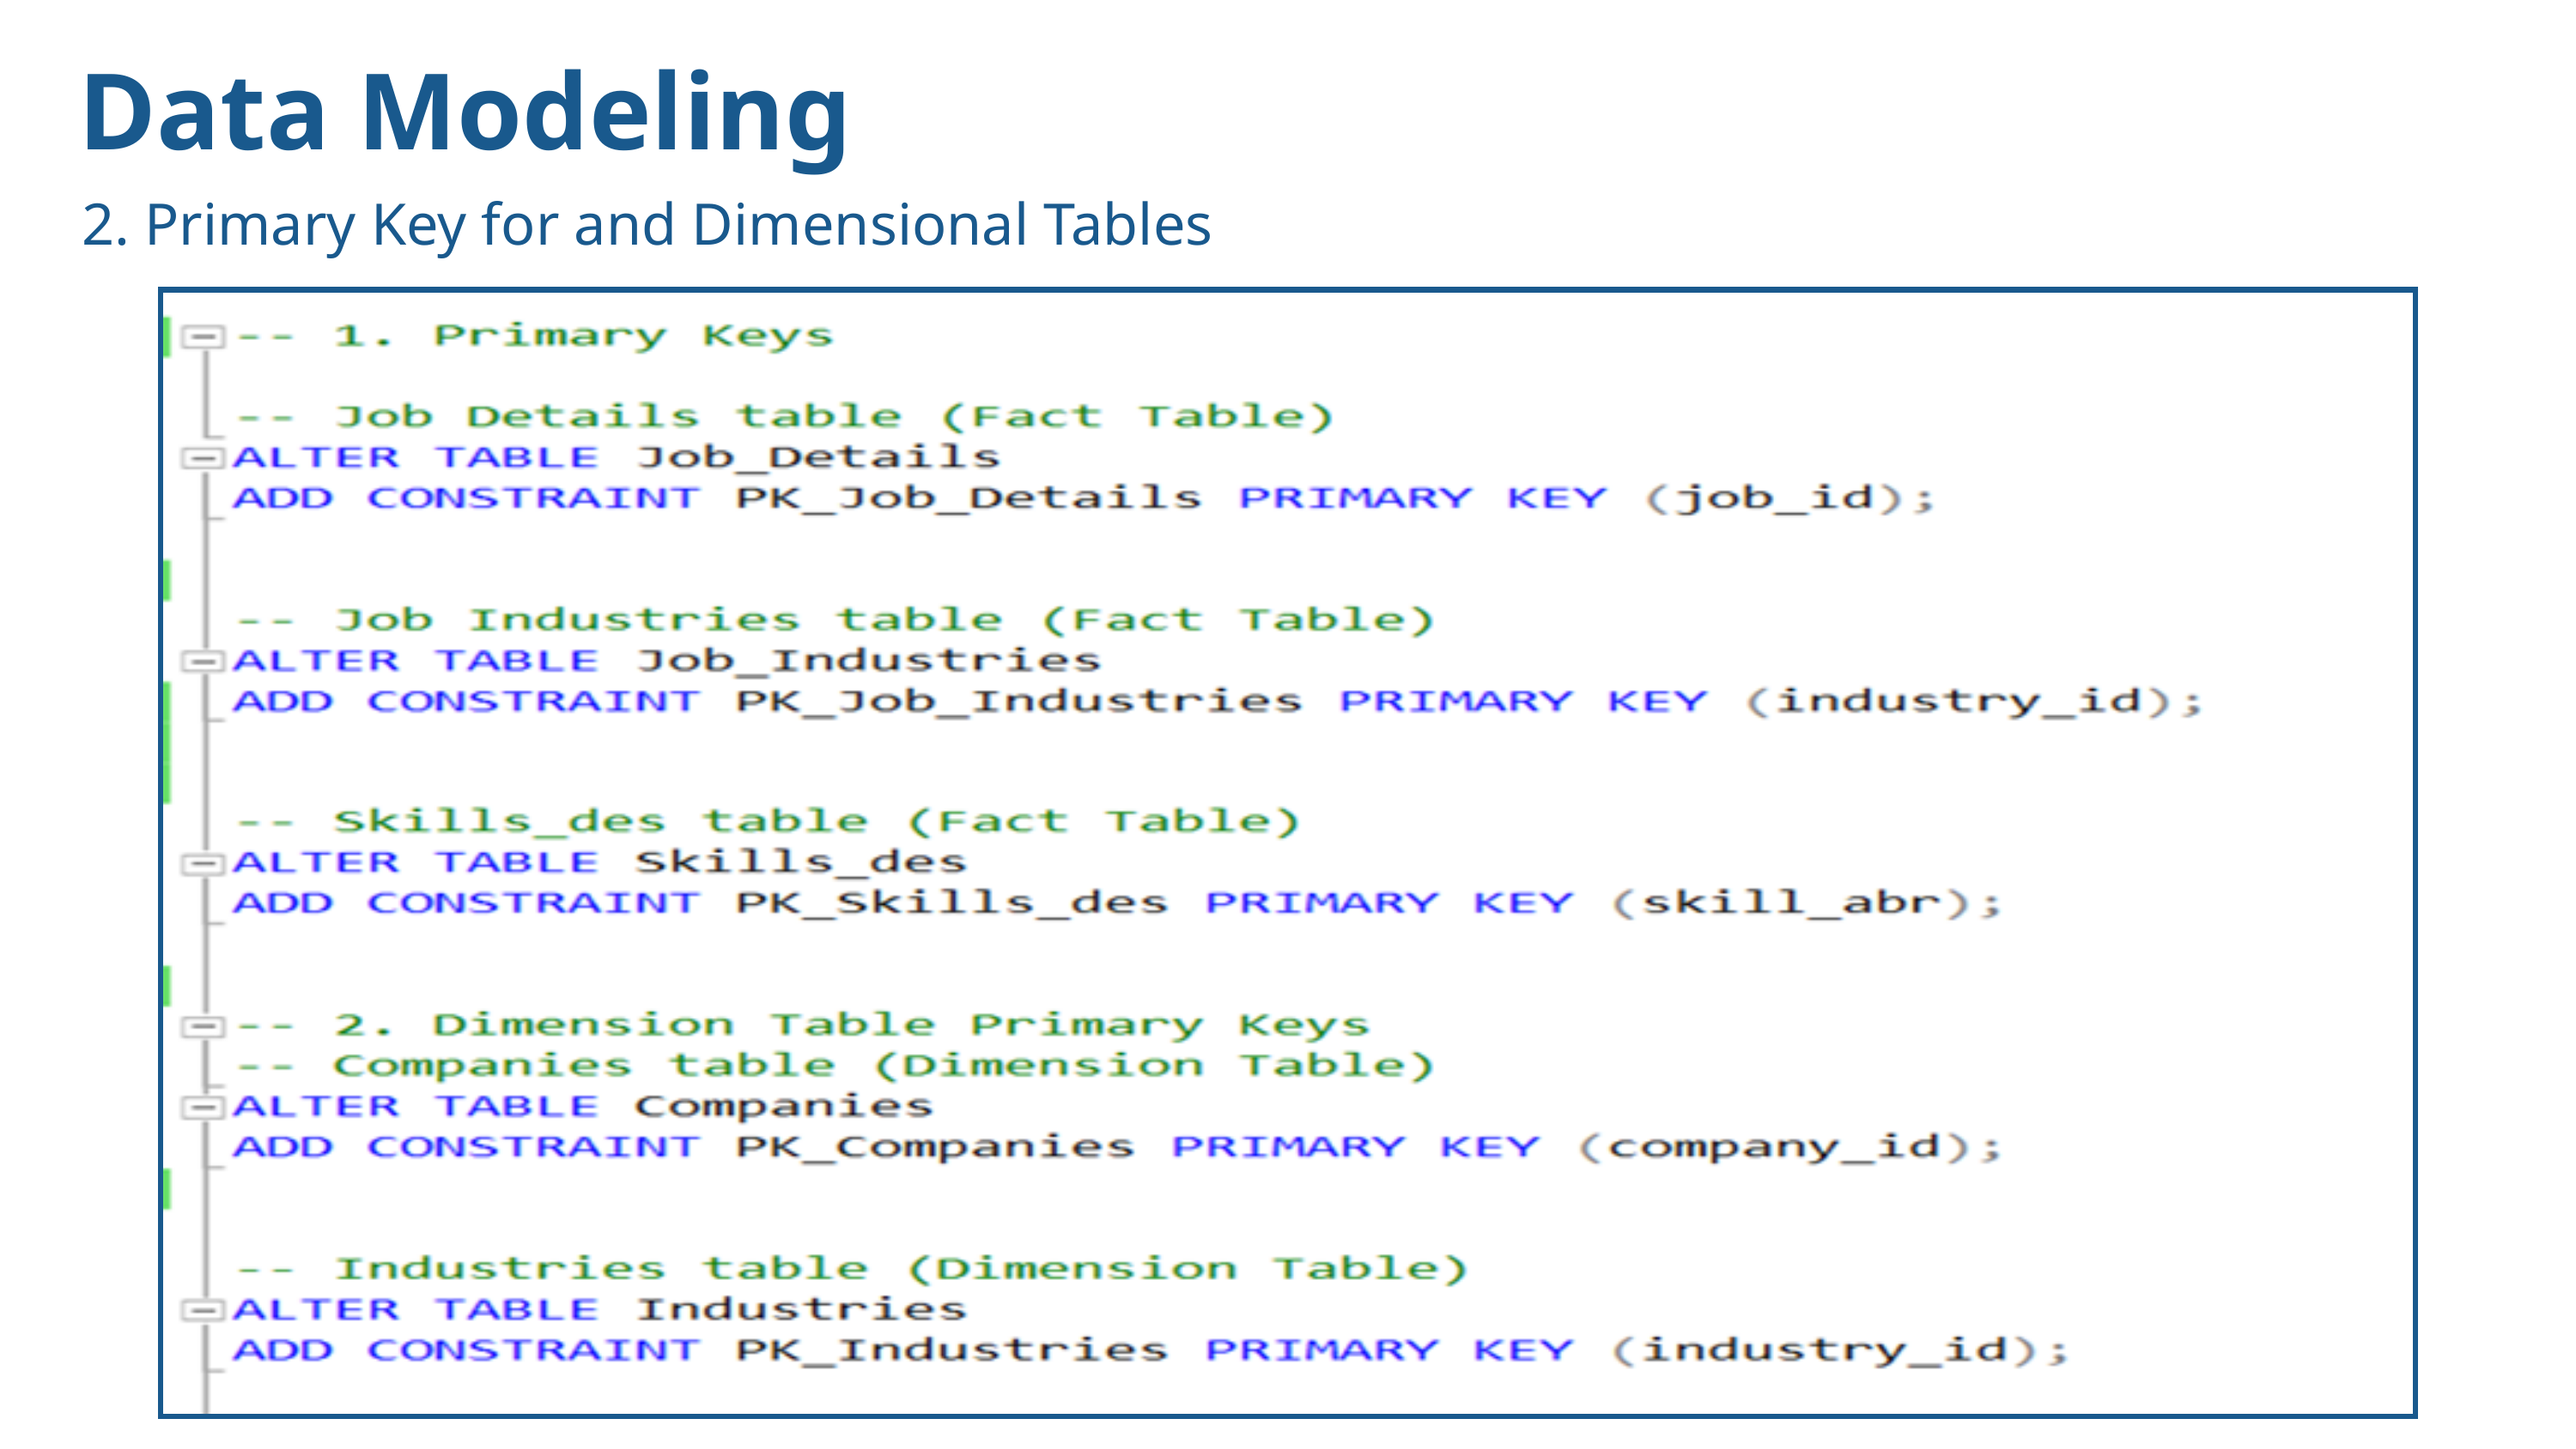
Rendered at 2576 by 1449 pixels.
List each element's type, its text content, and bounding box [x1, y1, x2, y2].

text_box Data Modeling [78, 65, 951, 172]
text_box 2. Primary Key for and Dimensional Tables [81, 198, 2089, 257]
text_box [161, 289, 2415, 1417]
